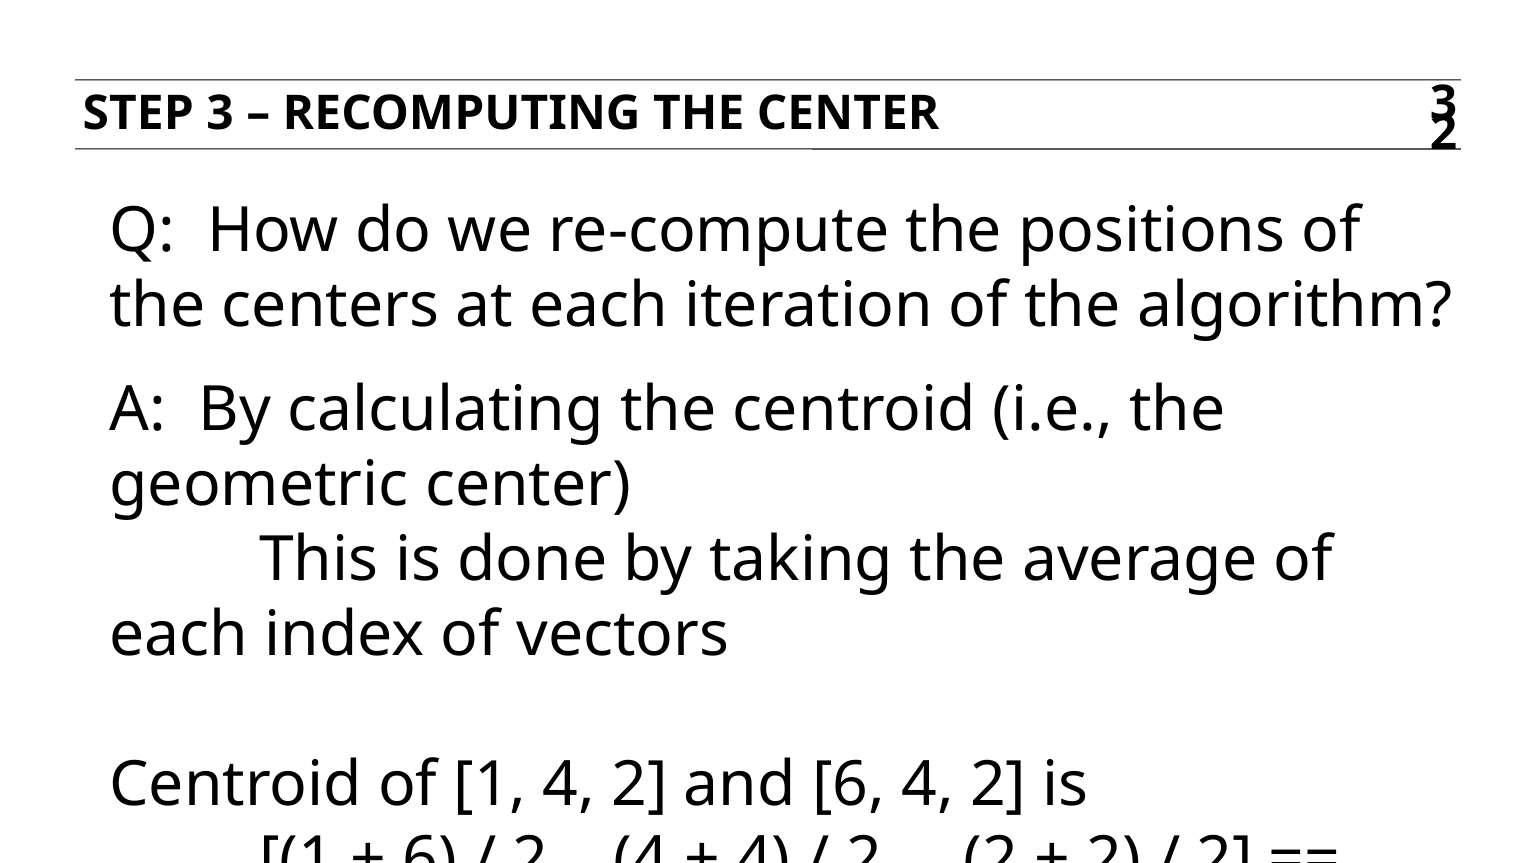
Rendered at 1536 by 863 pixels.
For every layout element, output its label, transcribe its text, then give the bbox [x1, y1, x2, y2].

text_box Q: How do we re-compute the positions of the centers at each iteration of the algorithm? A: By calculating the centroid (i.e., the geometric center) This is done by taking the average of each index of vectors Centroid of [1, 4, 2] and [6, 4, 2] is [(1 + 6) / 2, (4 + 4) / 2, (2 + 2) / 2] == [3.5, 4, 2] [94, 181, 1470, 863]
list Step 3 – Recomputing the Center [67, 81, 1118, 132]
slide_number 32 [1419, 86, 1461, 138]
